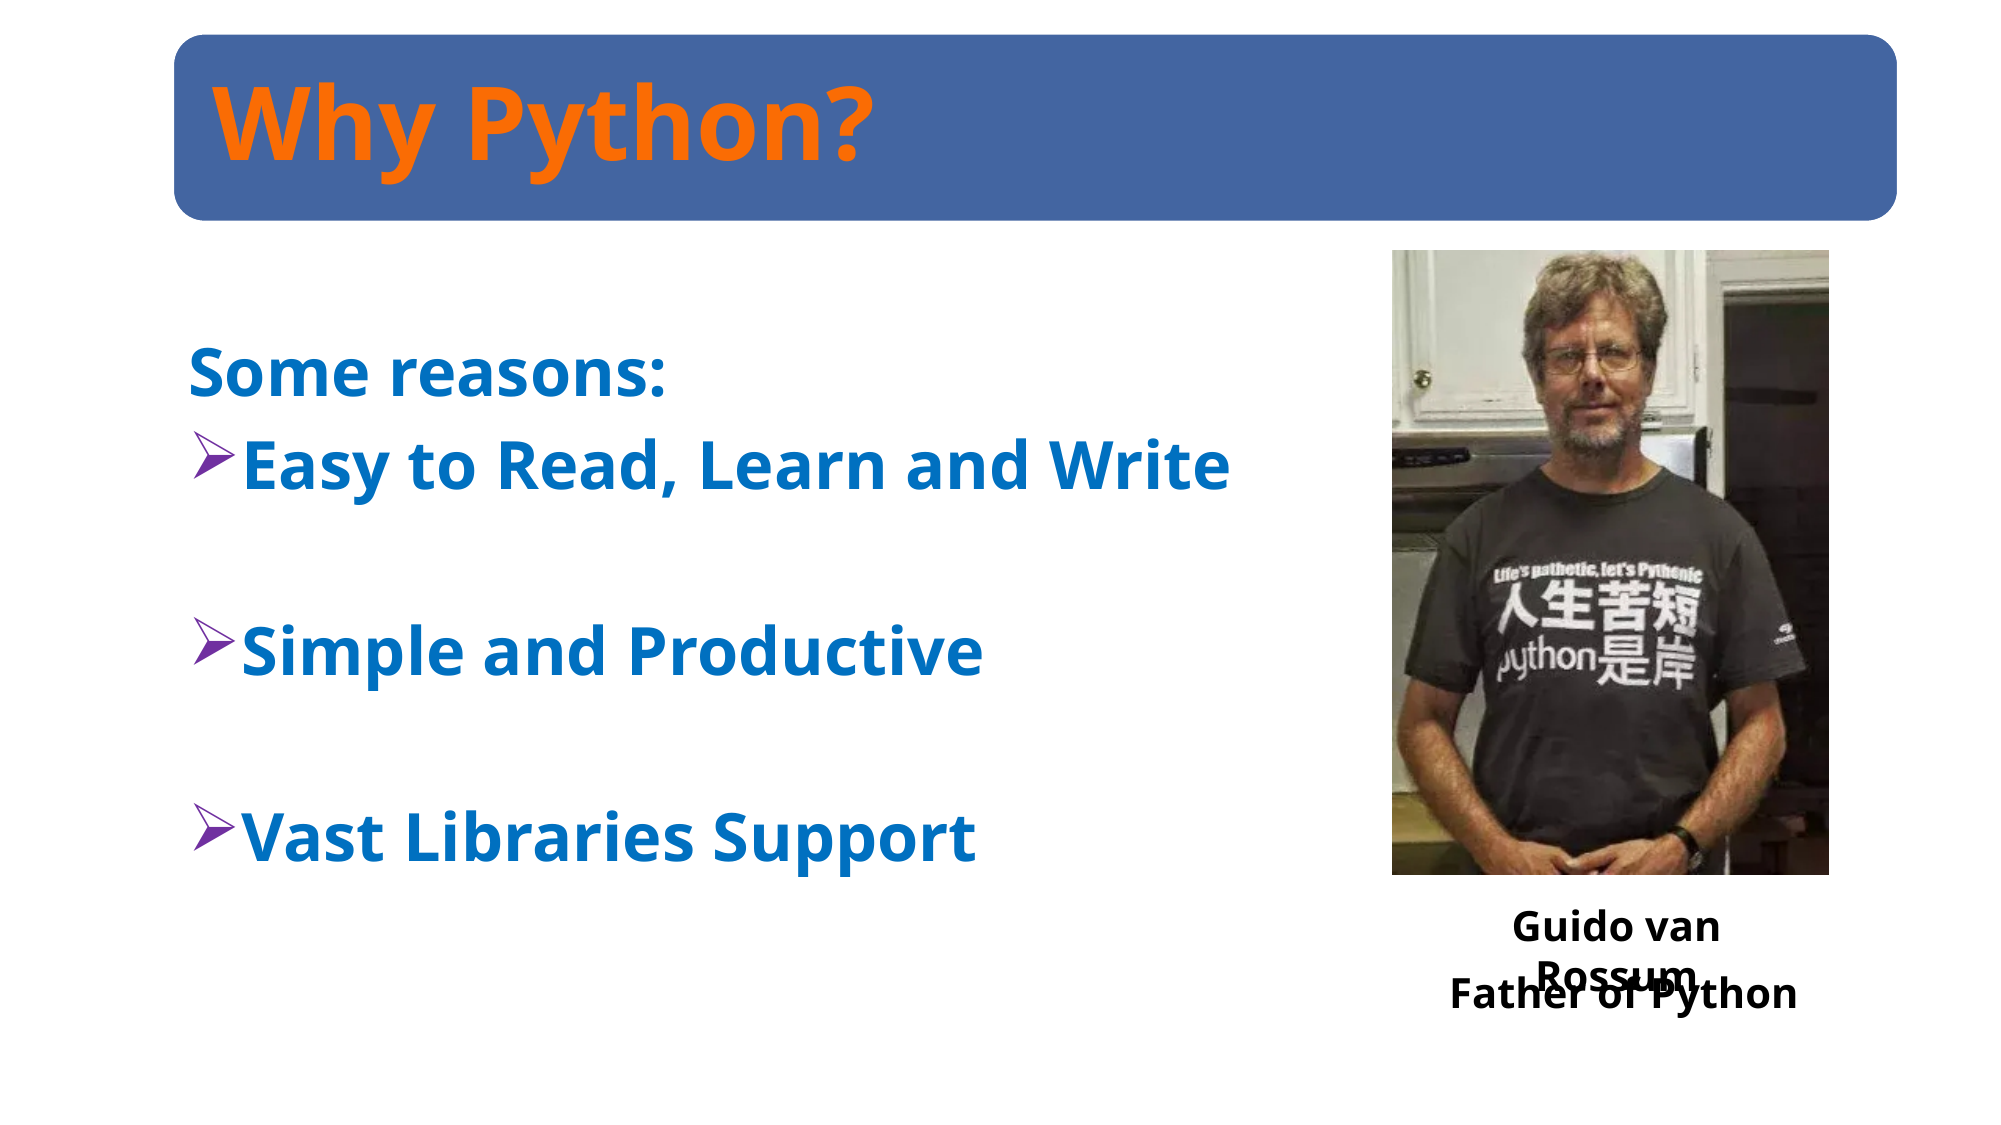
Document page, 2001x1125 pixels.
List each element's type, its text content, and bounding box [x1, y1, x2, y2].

text_box Father of Python [1374, 959, 1874, 1024]
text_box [172, 33, 1899, 222]
picture [1392, 250, 1829, 875]
list Some reasons: Easy to Read, Learn and Write Simple and Productive Vast Libraries Support [173, 331, 1371, 959]
text_box Guido van Rossum [1425, 892, 1808, 959]
